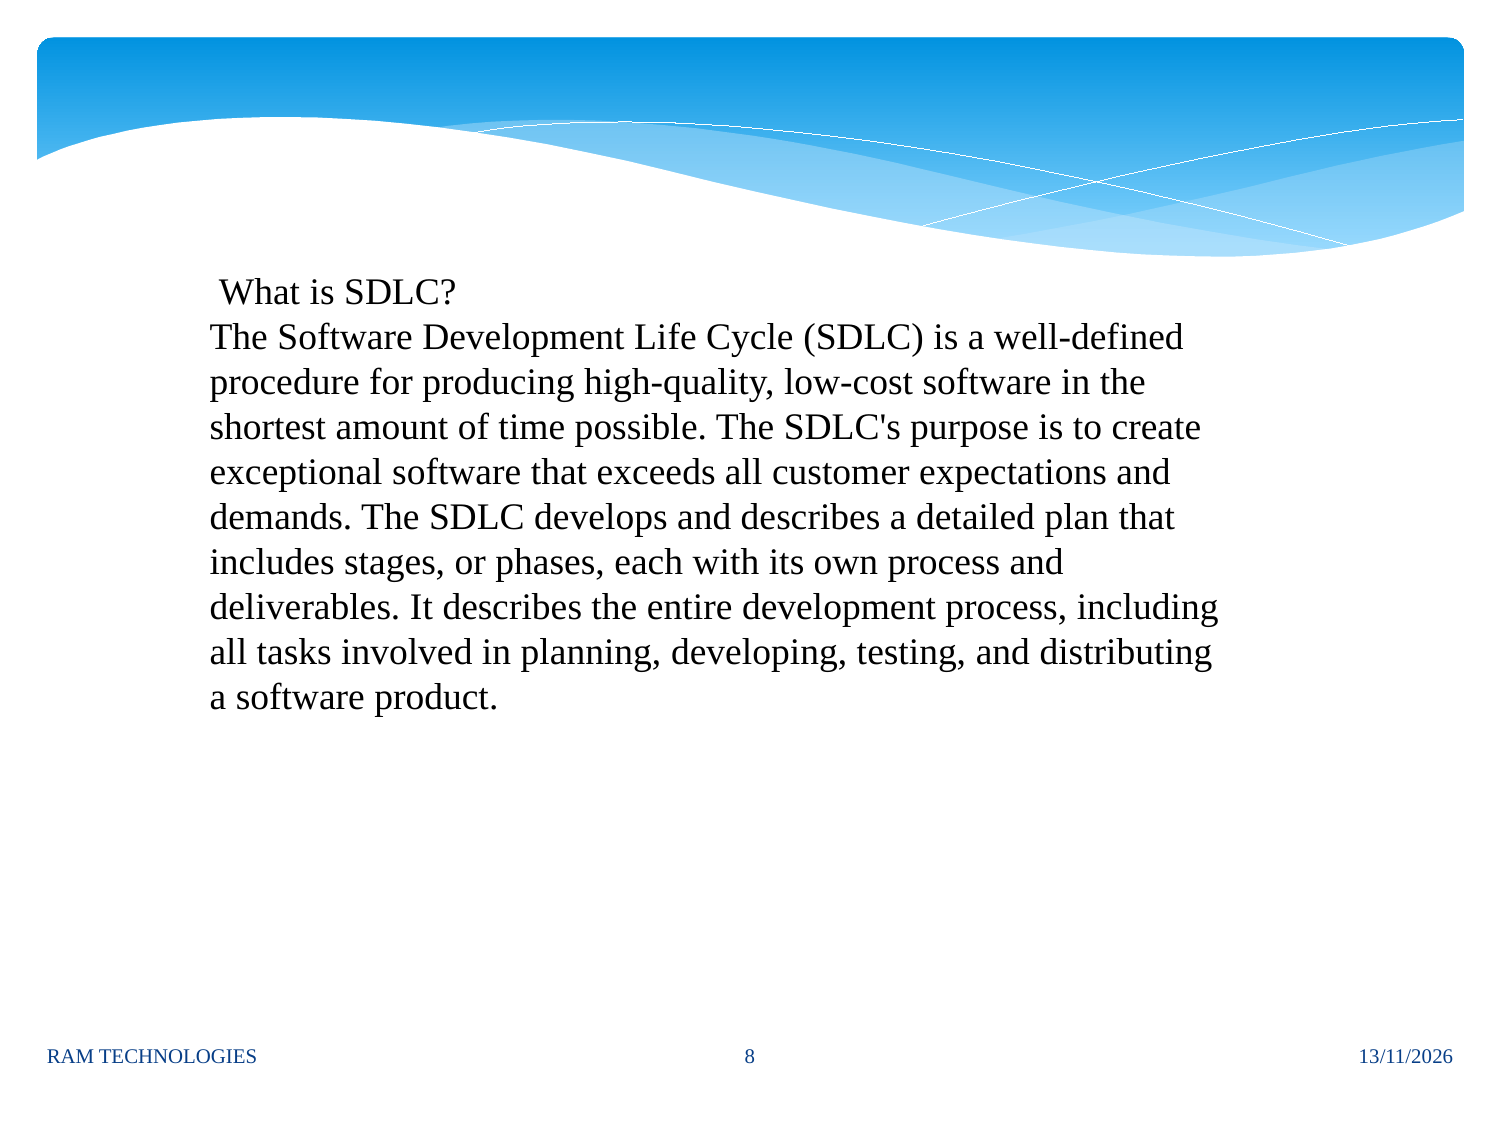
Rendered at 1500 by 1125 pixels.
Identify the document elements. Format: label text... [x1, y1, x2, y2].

slide_number 8 [654, 1025, 846, 1086]
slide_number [847, 1025, 1469, 1086]
footer RAM TECHNOLOGIES [31, 1025, 653, 1086]
text_box What is SDLC? The Software Development Life Cycle (SDLC) is a well-defined procedure for producing high-quality, low-cost software in the shortest amount of time possible. The SDLC's purpose is to create exceptional software that exceeds all customer expectations and demands. The SDLC develops and describes a detailed plan that includes stages, or phases, each with its own process and deliverables. It describes the entire development process, including all tasks involved in planning, developing, testing, and distributing a software product. [194, 259, 1247, 725]
